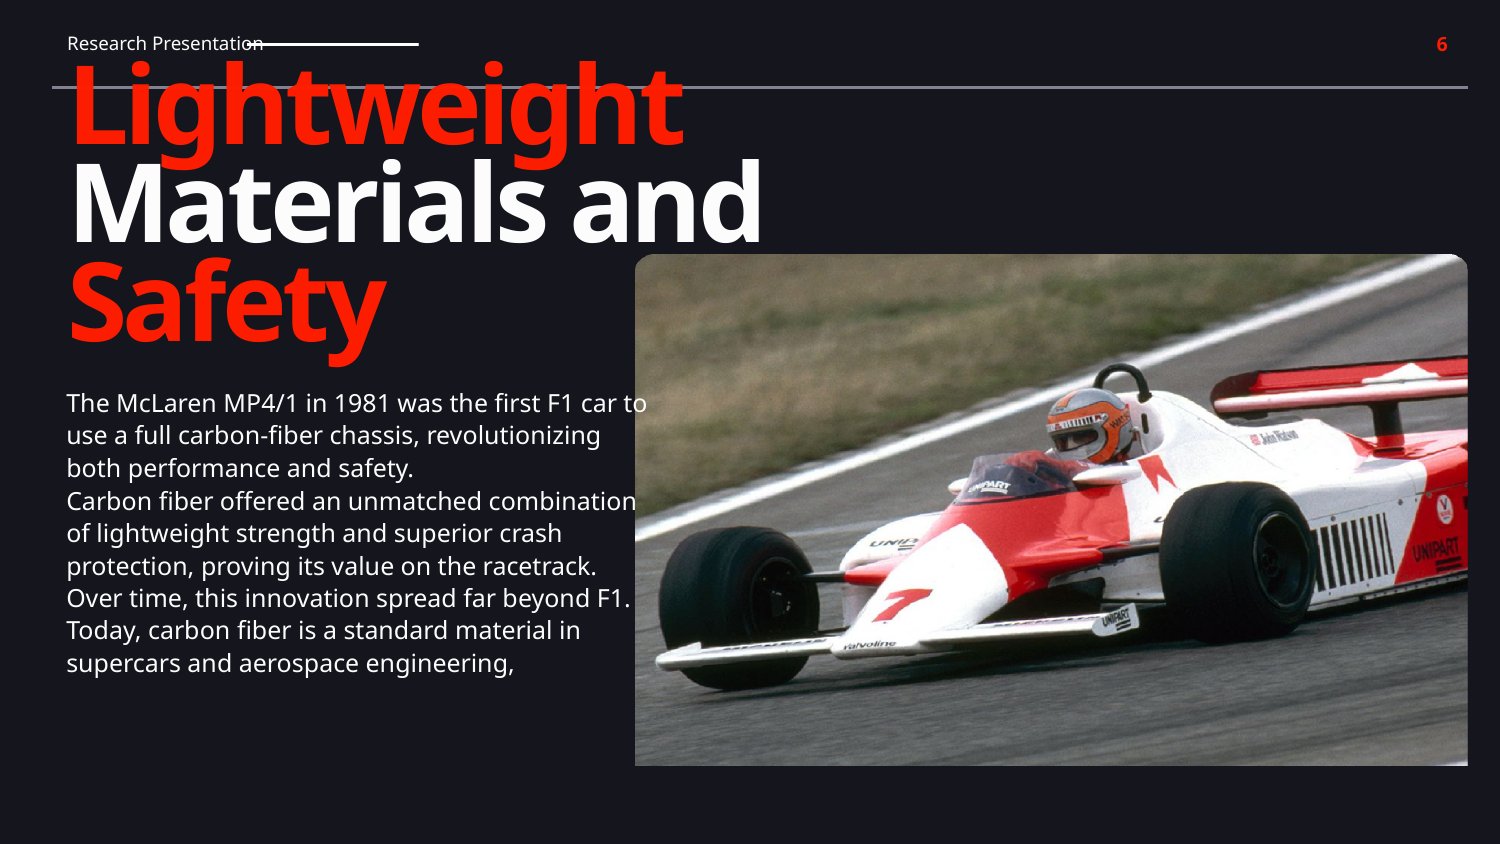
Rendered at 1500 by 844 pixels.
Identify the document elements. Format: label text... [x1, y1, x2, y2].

text_box Lightweight Materials and Safety [52, 117, 1125, 314]
text_box Research Presentation [52, 35, 420, 50]
text_box The McLaren MP4/1 in 1981 was the first F1 car to use a full carbon-fiber chassis, revolutionizing both performance and safety. Carbon fiber offered an unmatched combination of lightweight strength and superior crash protection, proving its value on the racetrack. Over time, this innovation spread far beyond F1. Today, carbon fiber is a standard material in supercars and aerospace engineering, [51, 350, 635, 712]
picture [635, 254, 1468, 844]
text_box 6 [1421, 31, 1500, 56]
